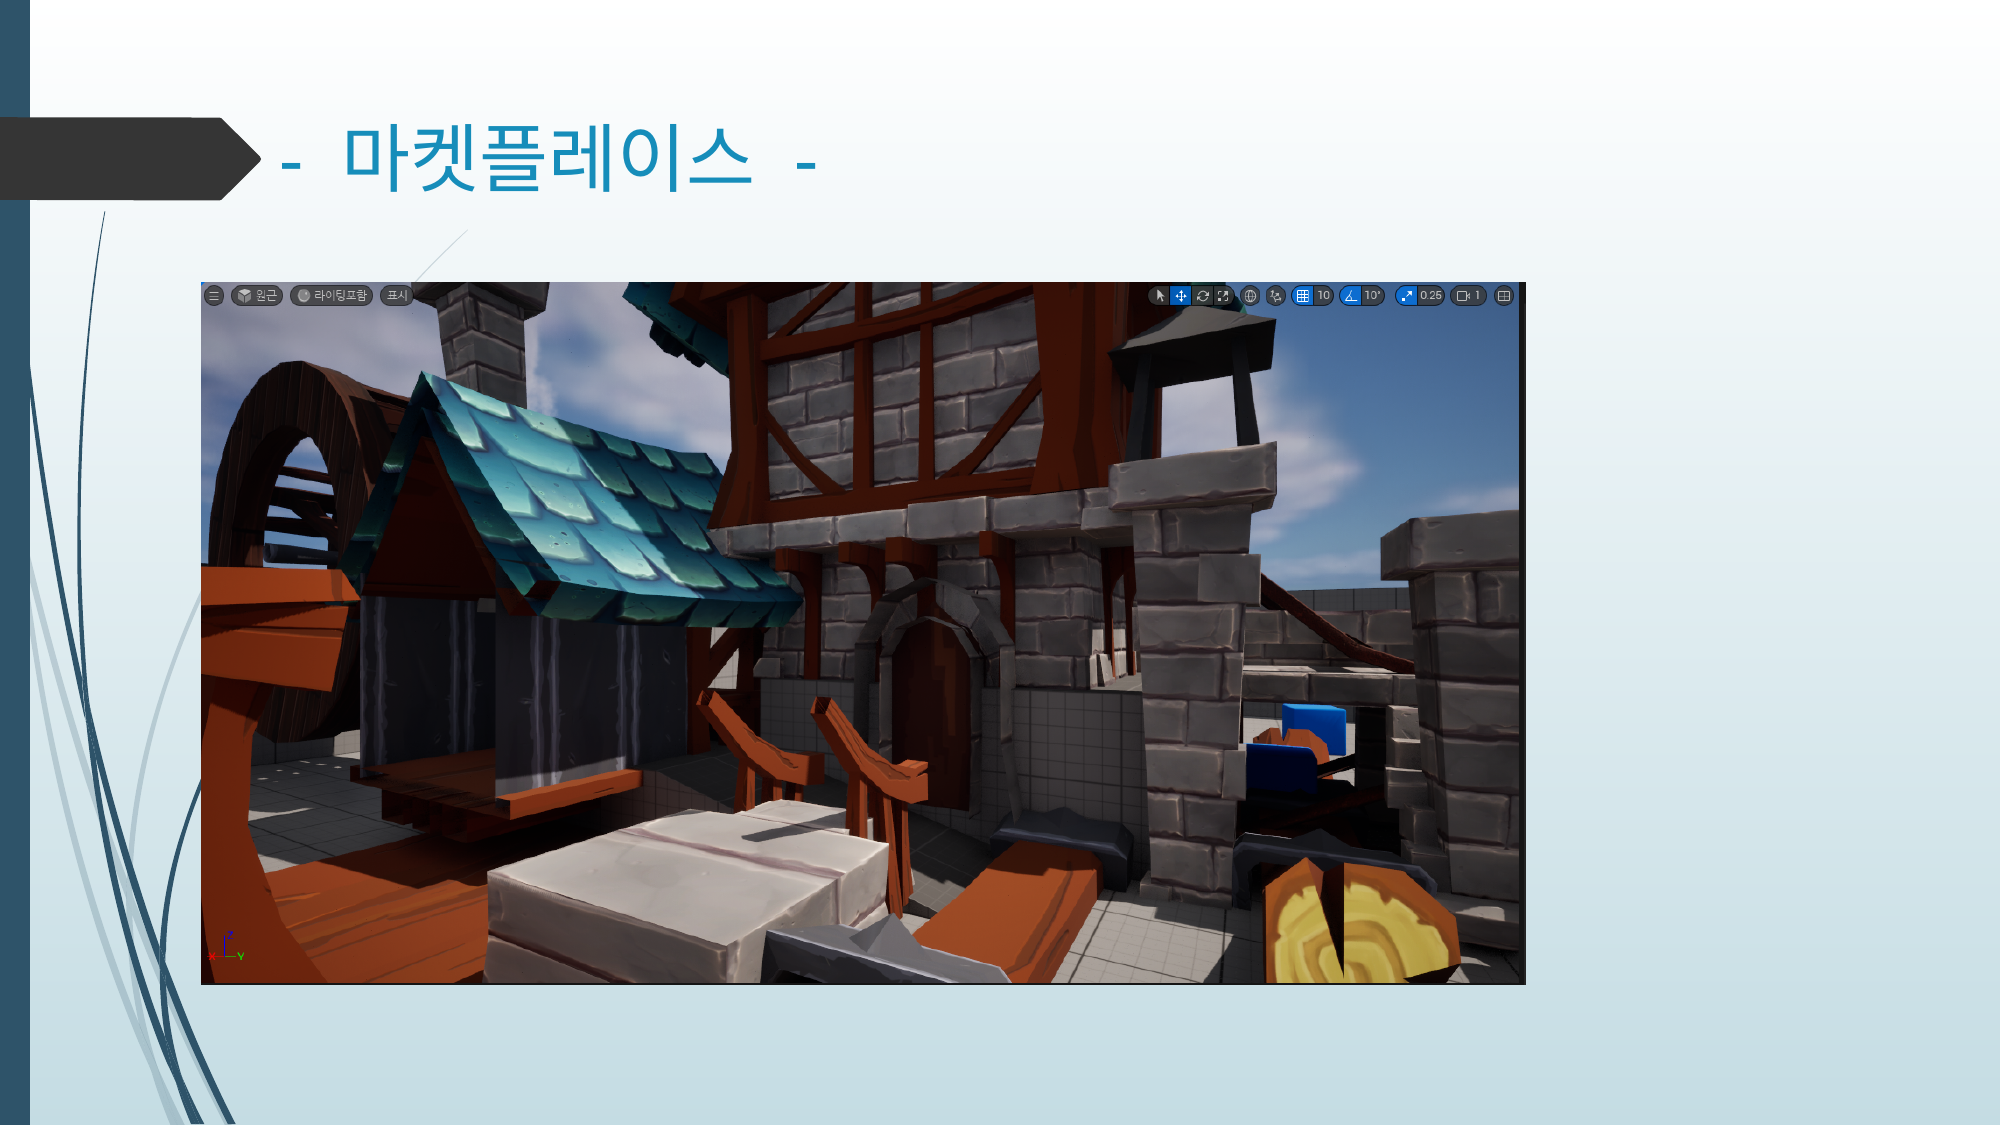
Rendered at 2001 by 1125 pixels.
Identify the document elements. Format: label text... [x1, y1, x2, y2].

picture [201, 282, 1527, 985]
title - 마켓플레이스 - [264, 103, 1035, 212]
